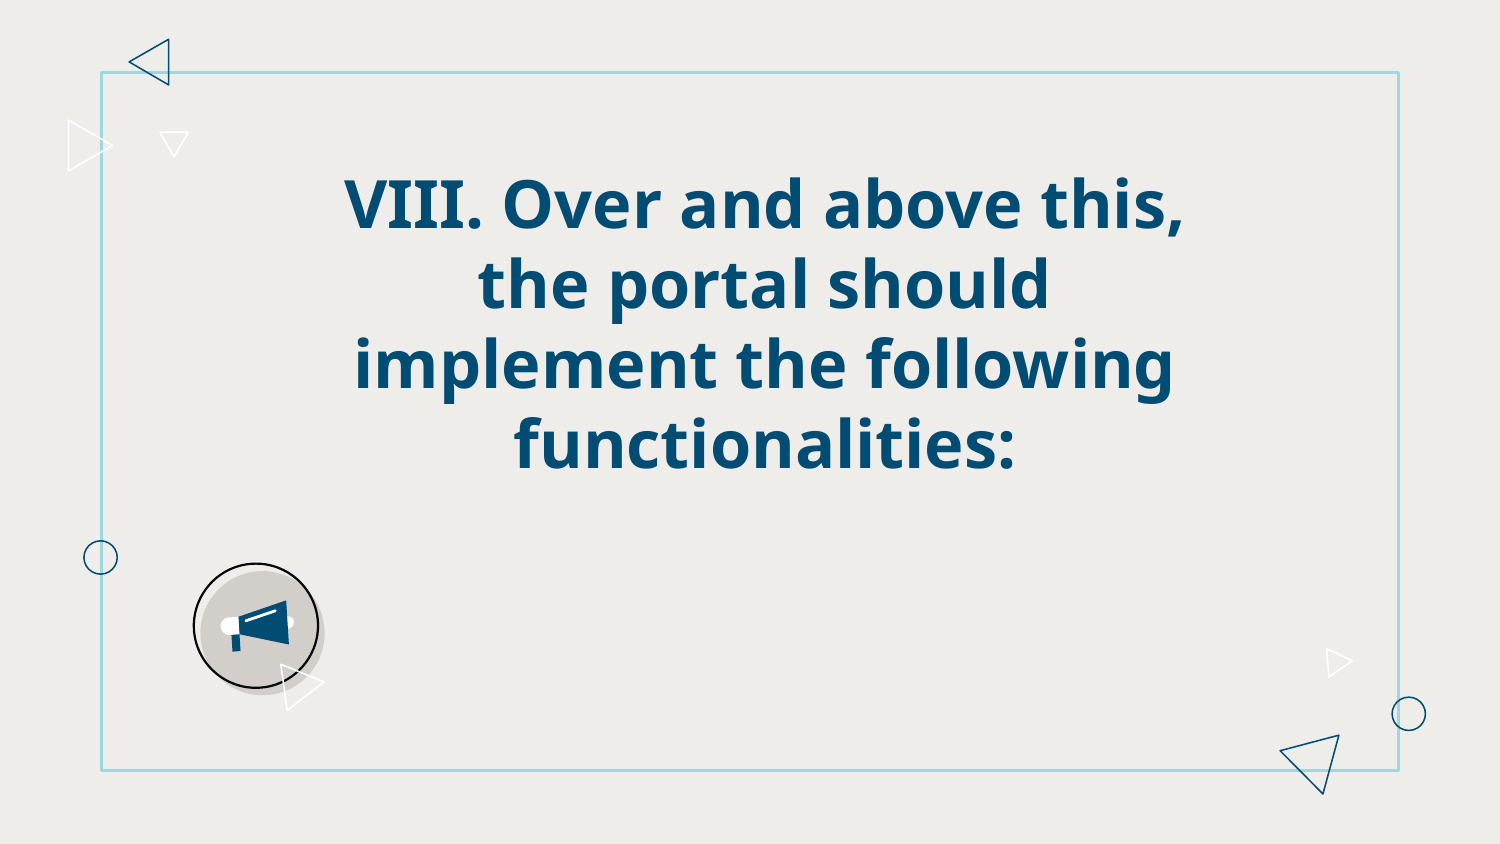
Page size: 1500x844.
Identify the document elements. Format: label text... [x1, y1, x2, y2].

title VIII. Over and above this, the portal should implement the following functionalities: [300, 146, 1231, 291]
